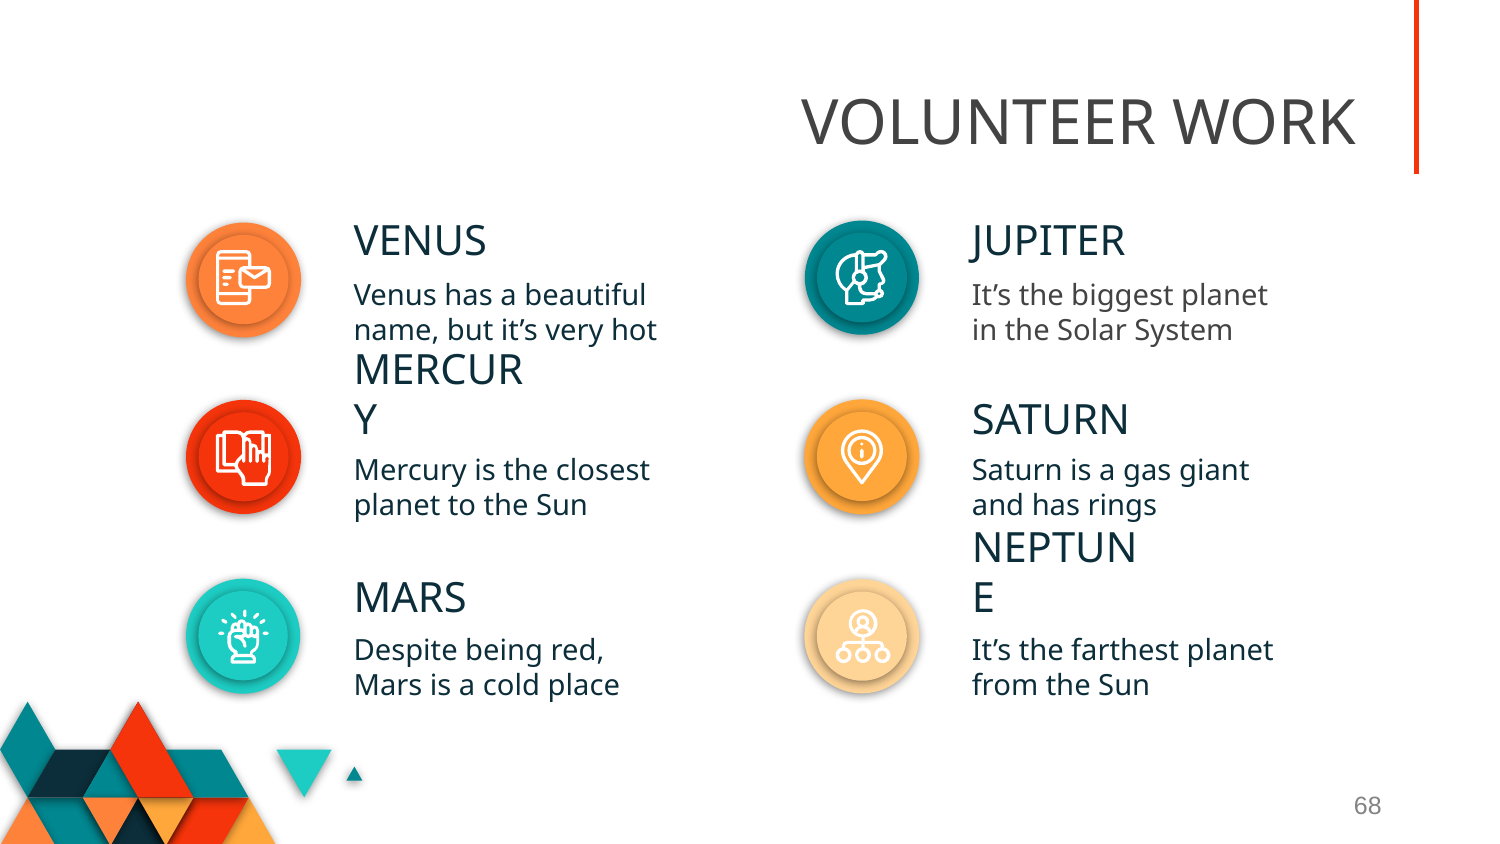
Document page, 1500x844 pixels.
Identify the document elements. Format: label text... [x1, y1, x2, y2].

title VOLUNTEER WORK [750, 76, 1372, 172]
slide_number 68 [1059, 782, 1397, 828]
subtitle Venus has a beautiful name, but it’s very hot [338, 261, 696, 356]
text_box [804, 399, 920, 515]
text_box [804, 220, 920, 335]
subtitle Saturn is a gas giant and has rings [956, 436, 1314, 531]
subtitle It’s the biggest planet in the Solar System [956, 261, 1314, 356]
subtitle NEPTUNE [956, 565, 1163, 616]
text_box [840, 429, 884, 485]
subtitle It’s the farthest planet from the Sun [956, 616, 1314, 711]
subtitle Mercury is the closest planet to the Sun [338, 436, 696, 531]
subtitle SATURN [956, 386, 1163, 436]
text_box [804, 578, 920, 694]
subtitle JUPITER [956, 208, 1163, 261]
subtitle MERCURY [338, 386, 545, 436]
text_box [215, 249, 272, 306]
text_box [185, 222, 302, 338]
subtitle VENUS [338, 208, 545, 261]
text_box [185, 578, 301, 694]
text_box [185, 399, 302, 515]
subtitle MARS [338, 565, 545, 616]
subtitle Despite being red, Mars is a cold place [338, 616, 696, 711]
